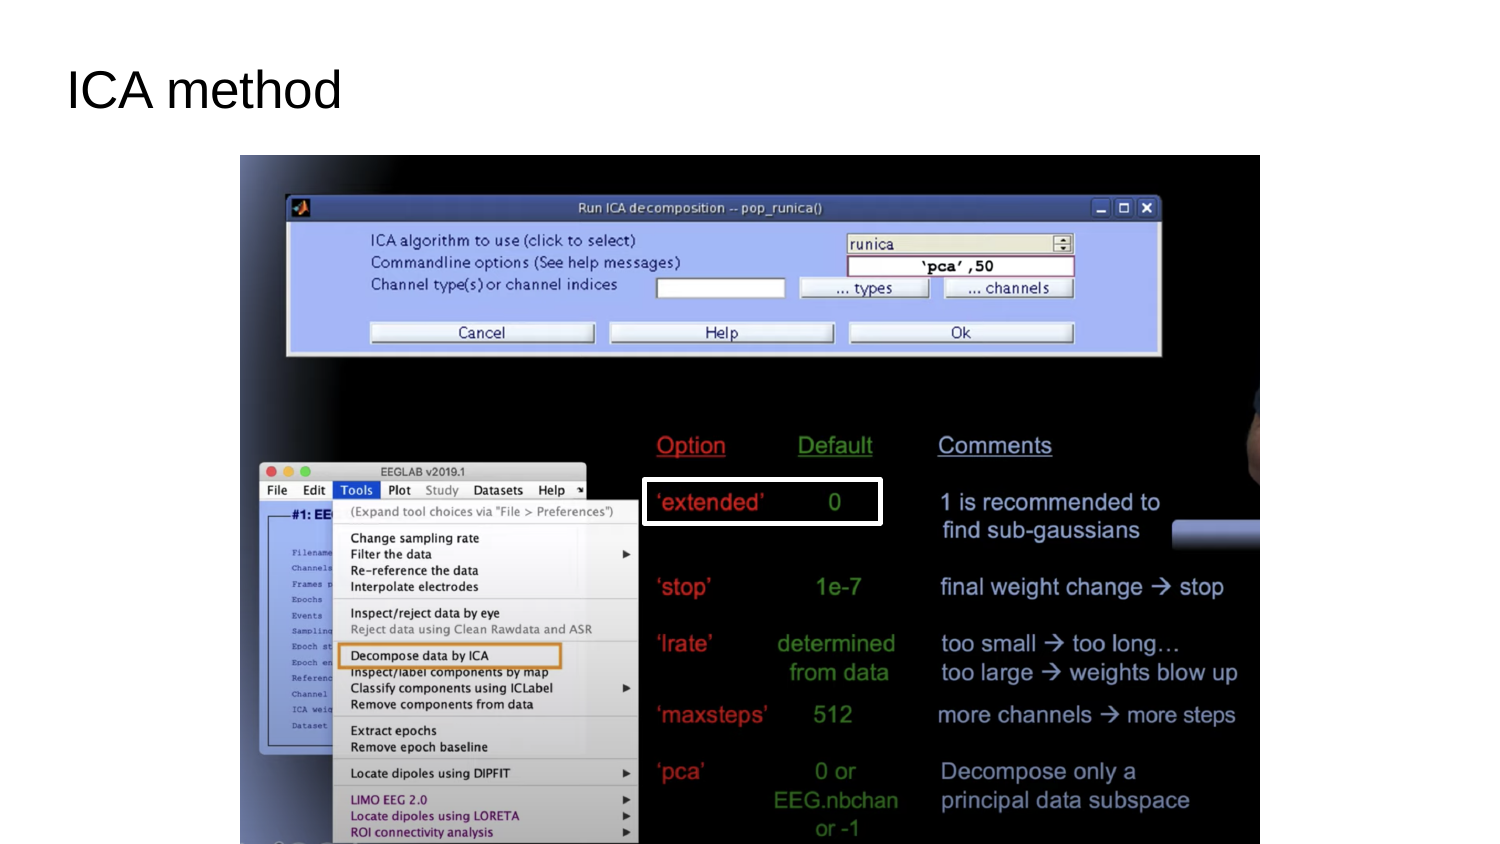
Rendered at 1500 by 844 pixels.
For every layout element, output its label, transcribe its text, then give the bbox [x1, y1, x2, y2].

title ICA method [51, 40, 1449, 135]
picture [240, 155, 1260, 844]
